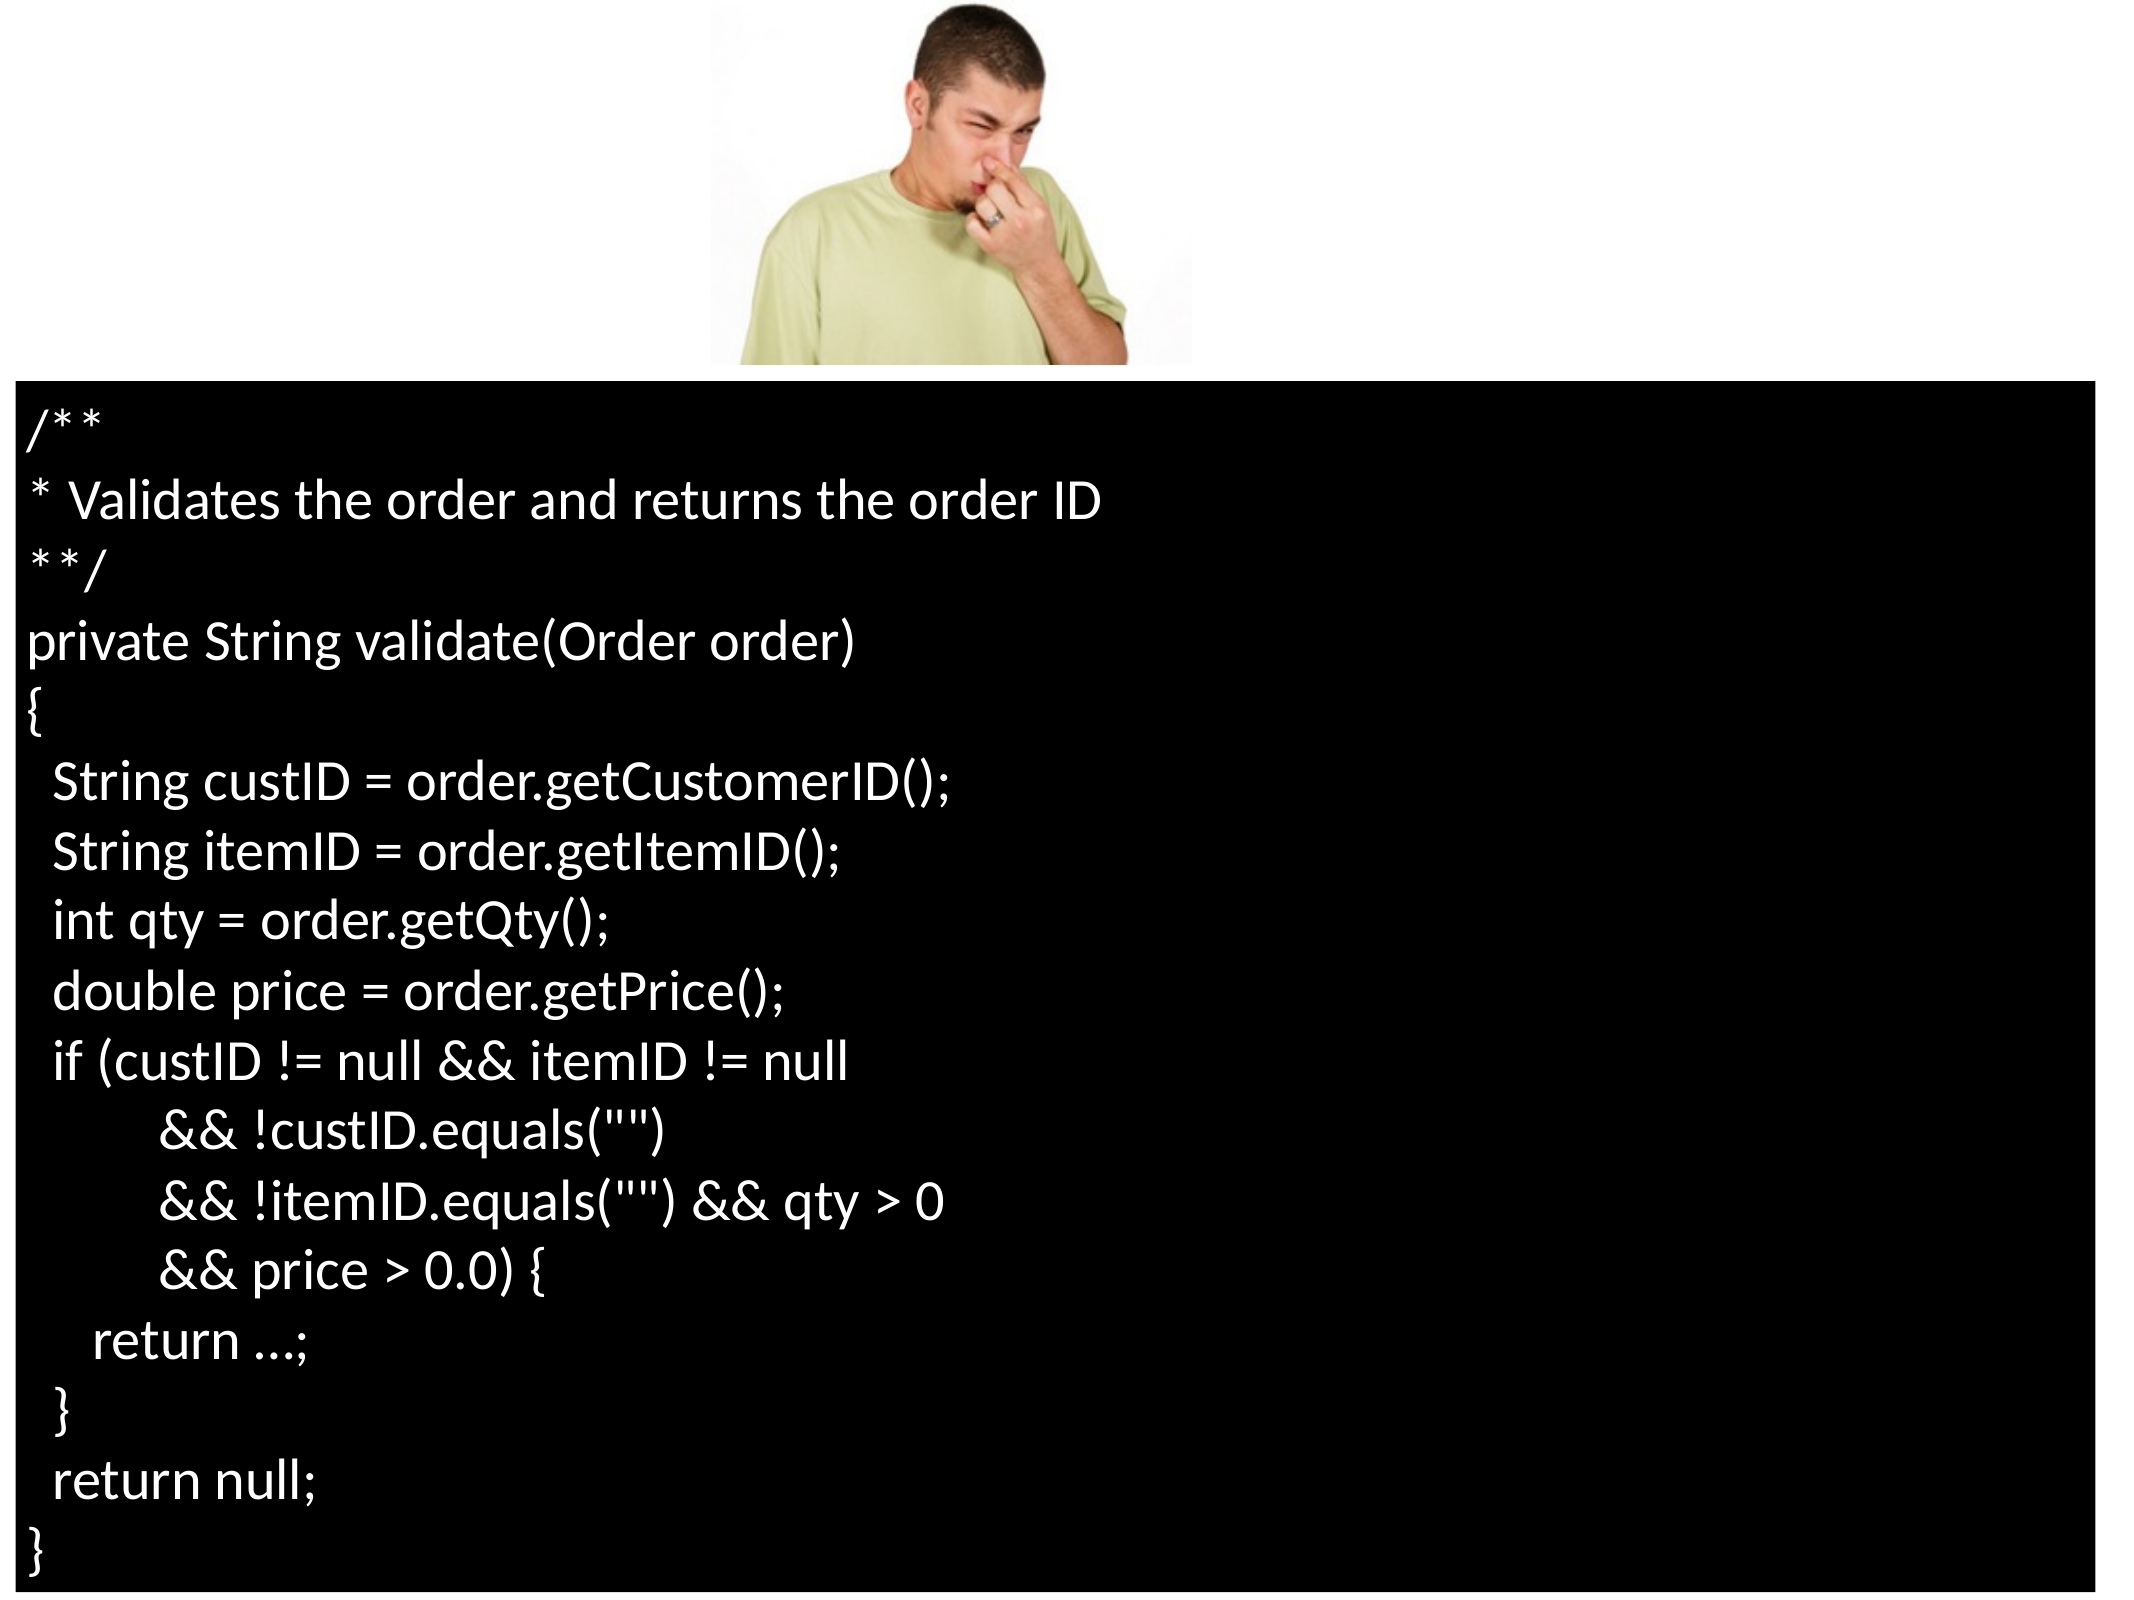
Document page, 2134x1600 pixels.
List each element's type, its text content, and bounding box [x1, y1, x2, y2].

picture [710, 0, 1192, 365]
text_box /** * Validates the order and returns the order ID **/ private String validate(Order order) { String custID = order.getCustomerID(); String itemID = order.getItemID(); int qty = order.getQty(); double price = order.getPrice(); if (custID != null && itemID != null && !custID.equals("") && !itemID.equals("") && qty > 0 && price > 0.0) { return …; } return null; } [15, 381, 2096, 1593]
